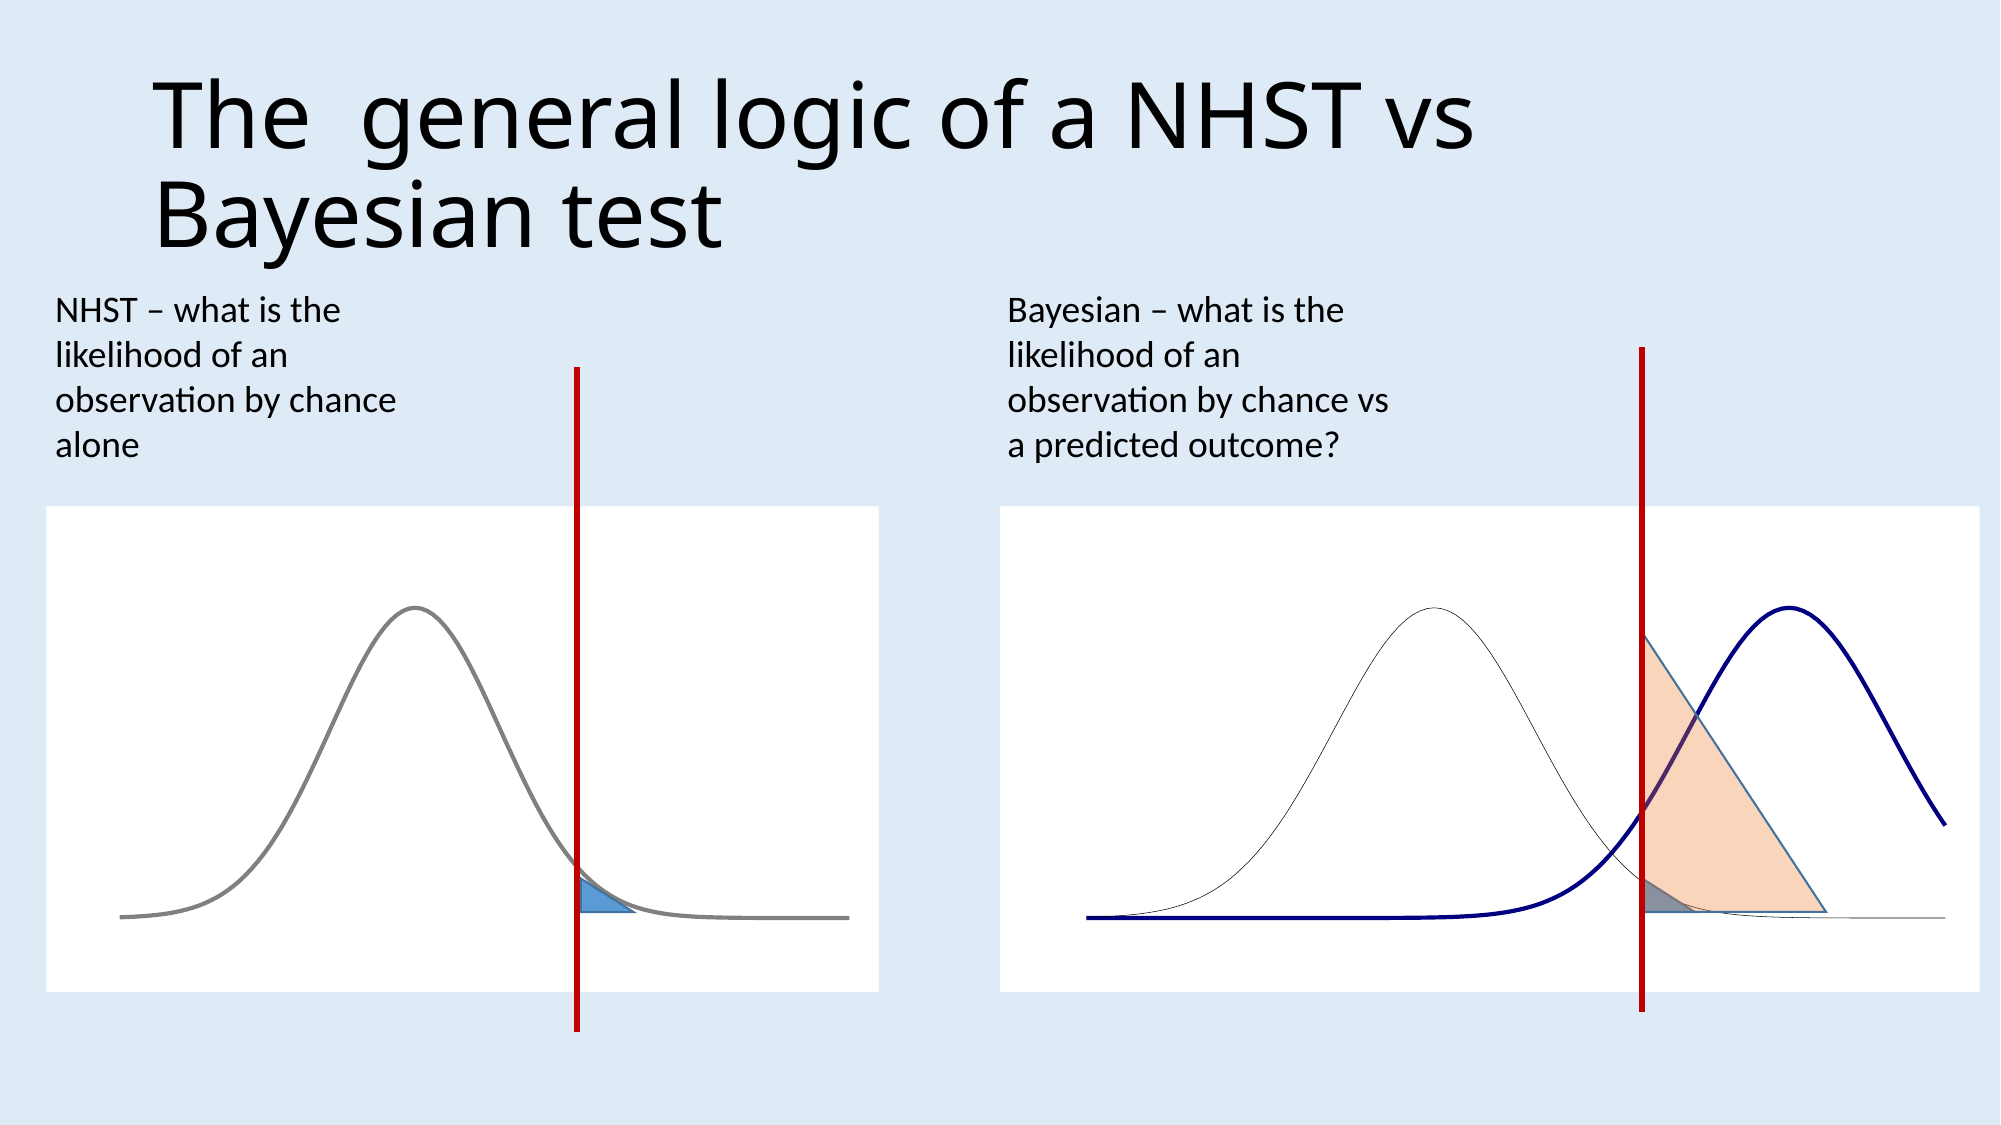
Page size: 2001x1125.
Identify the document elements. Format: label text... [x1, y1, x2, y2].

chart [1643, 506, 1980, 993]
text_box Bayesian – what is the likelihood of an observation by chance vs a predicted outcome? [992, 277, 1415, 472]
chart [46, 506, 576, 993]
chart [999, 506, 1642, 993]
title The general logic of a NHST vs Bayesian test [137, 59, 1863, 278]
text_box NHST – what is the likelihood of an observation by chance alone [40, 277, 463, 472]
chart [577, 506, 879, 993]
